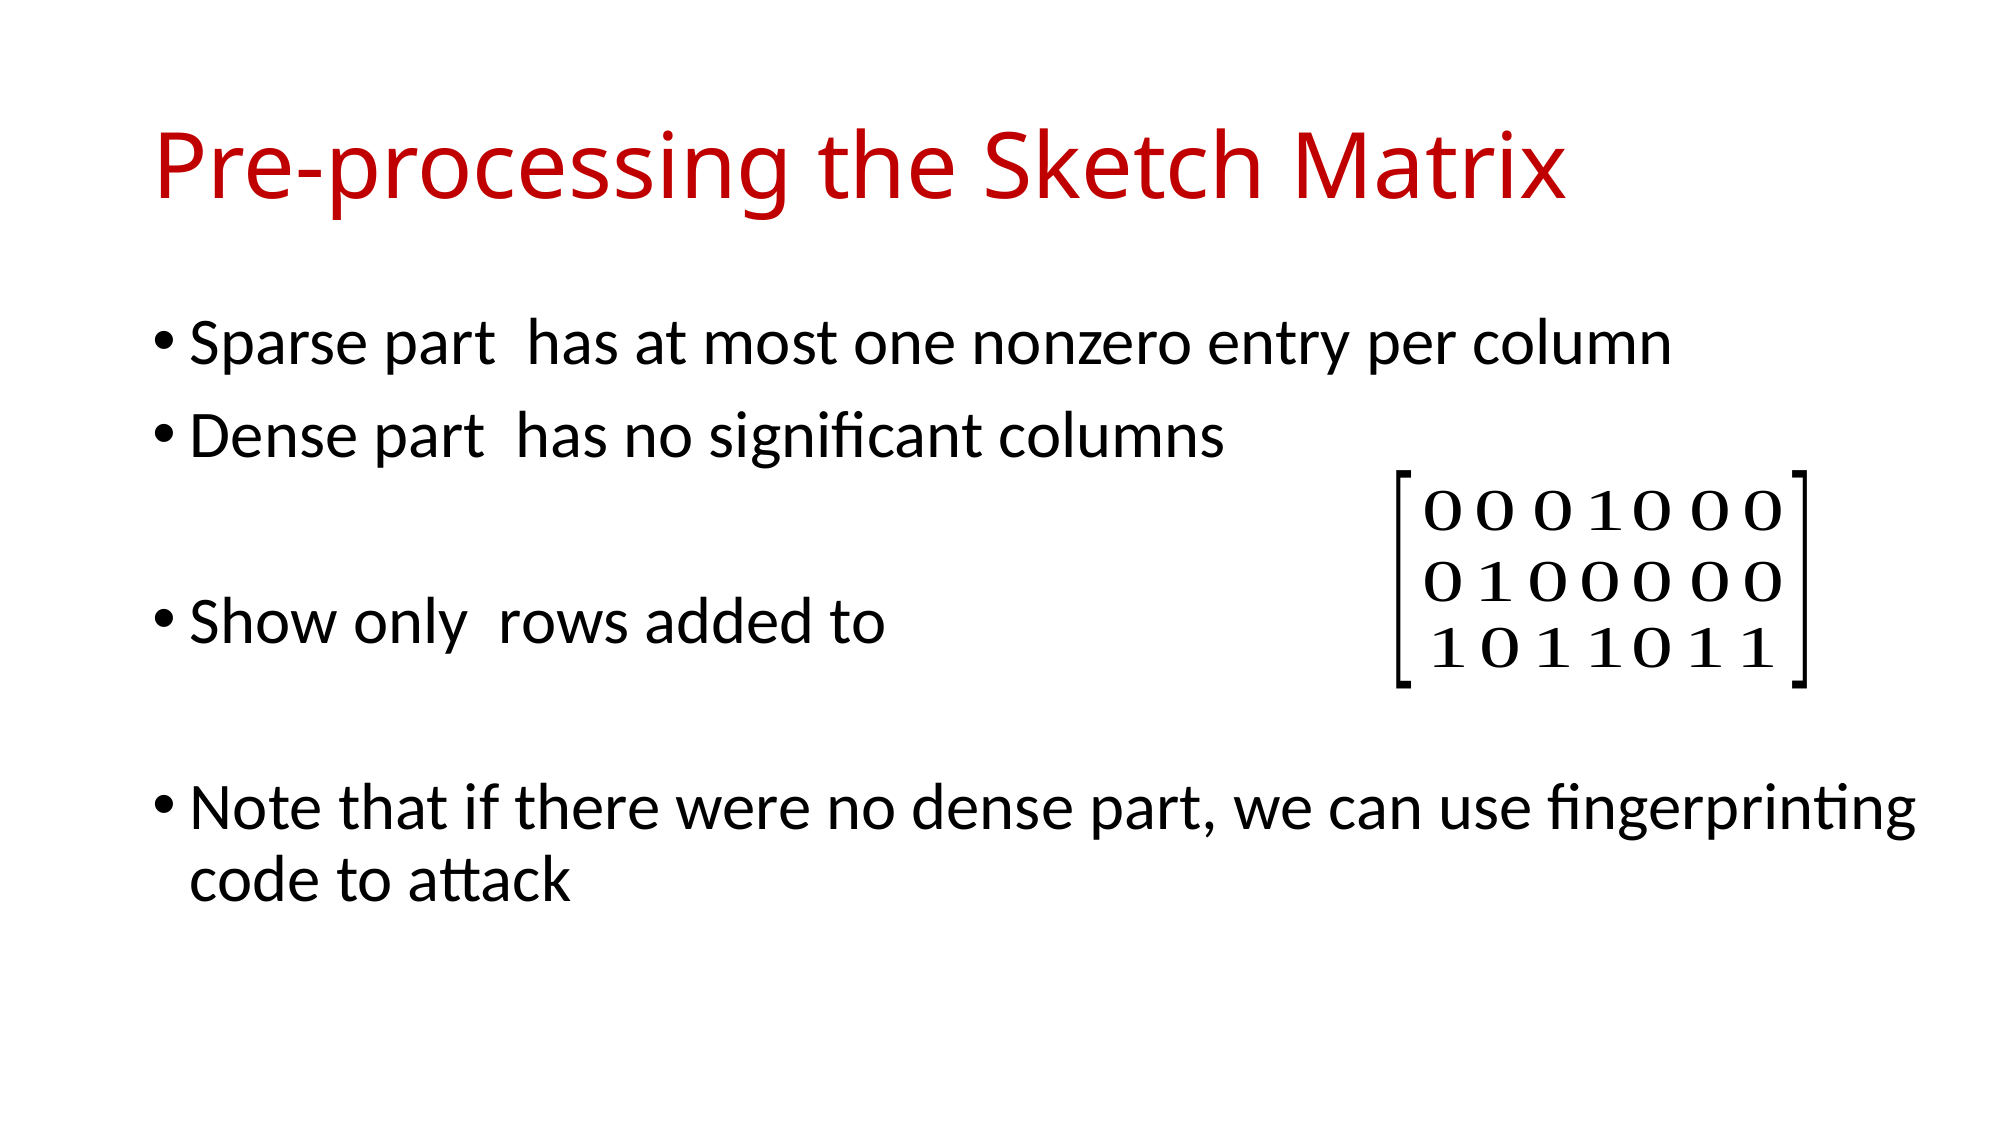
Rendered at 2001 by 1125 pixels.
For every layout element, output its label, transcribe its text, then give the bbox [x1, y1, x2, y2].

title Pre-processing the Sketch Matrix [137, 59, 1863, 278]
